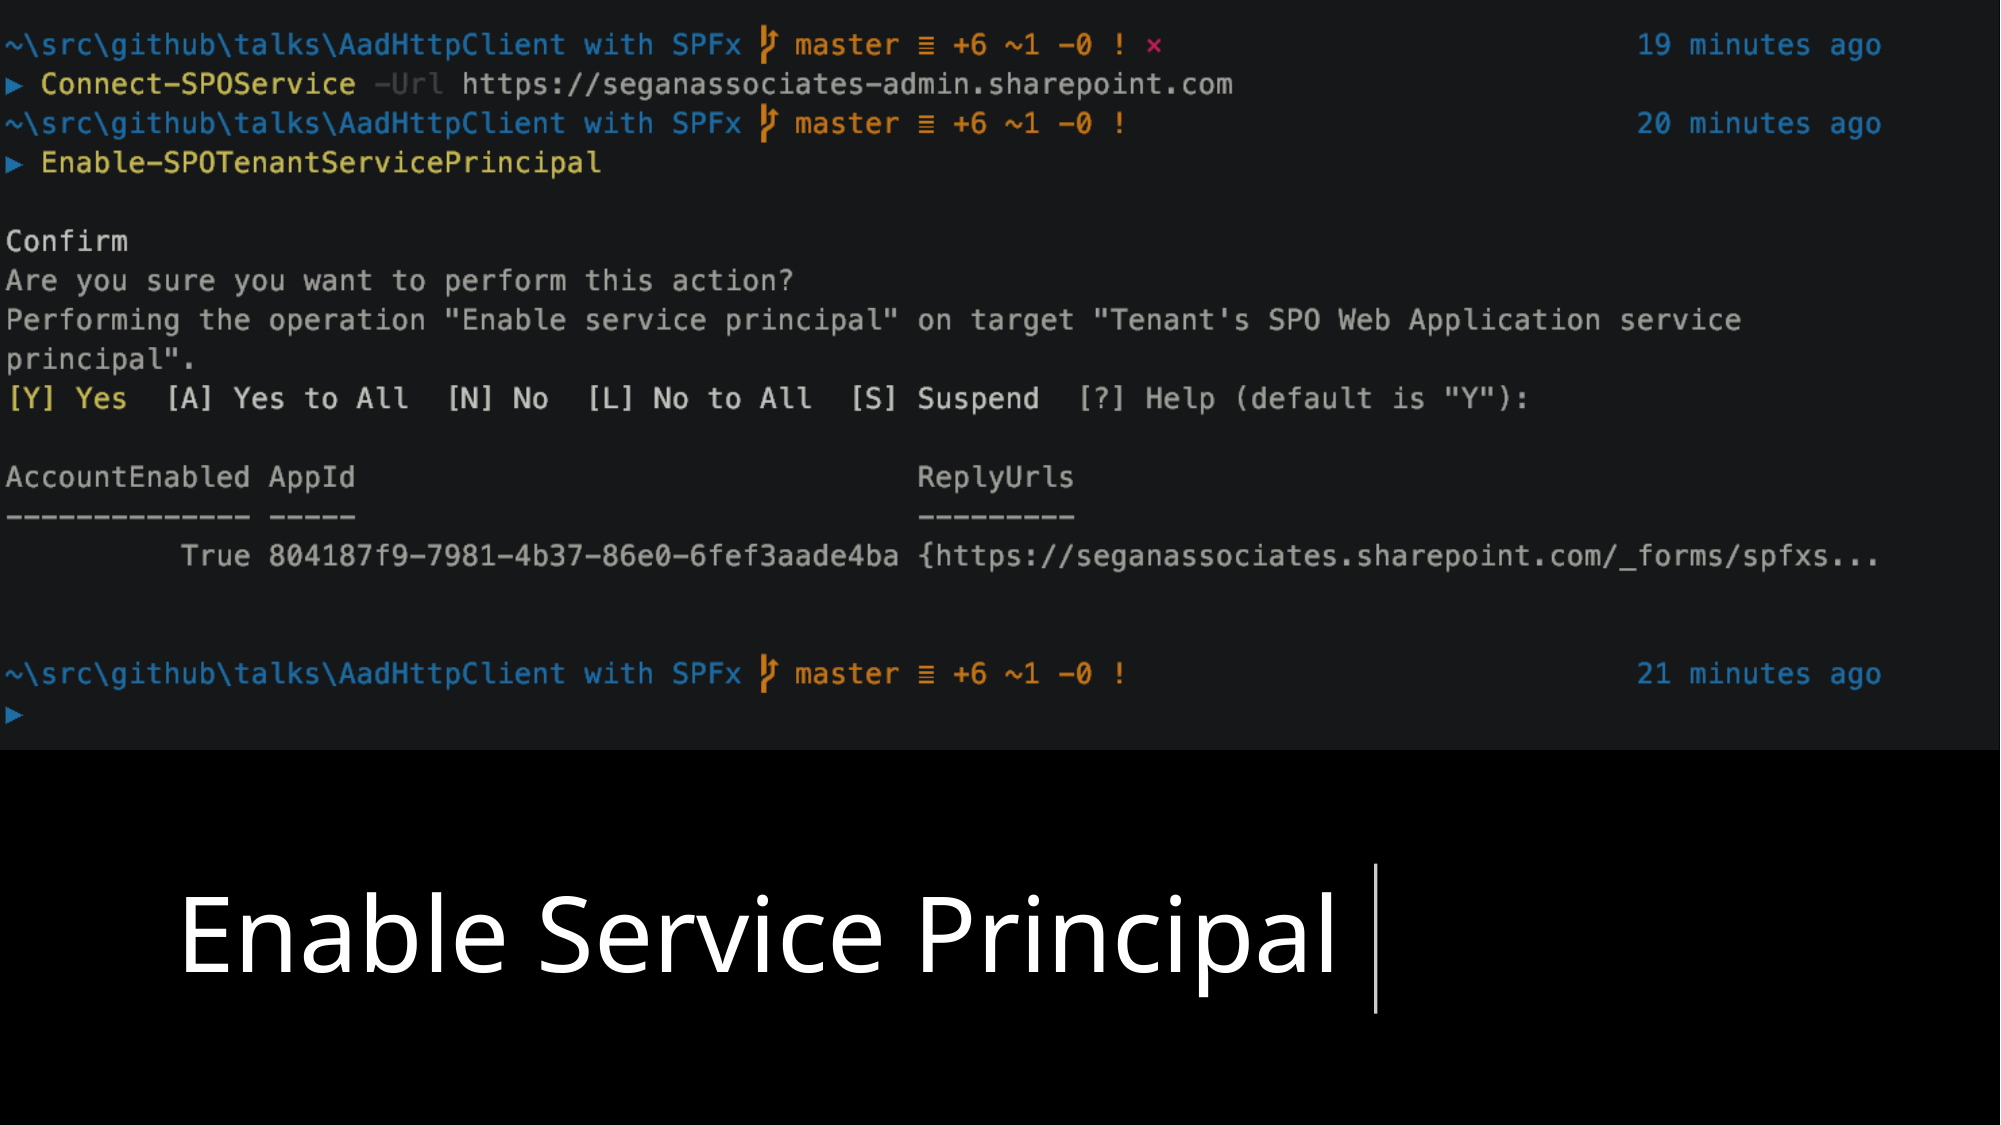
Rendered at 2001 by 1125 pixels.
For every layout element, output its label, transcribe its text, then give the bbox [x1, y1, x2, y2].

picture [0, 0, 2000, 750]
title Enable Service Principal [71, 835, 1357, 1043]
